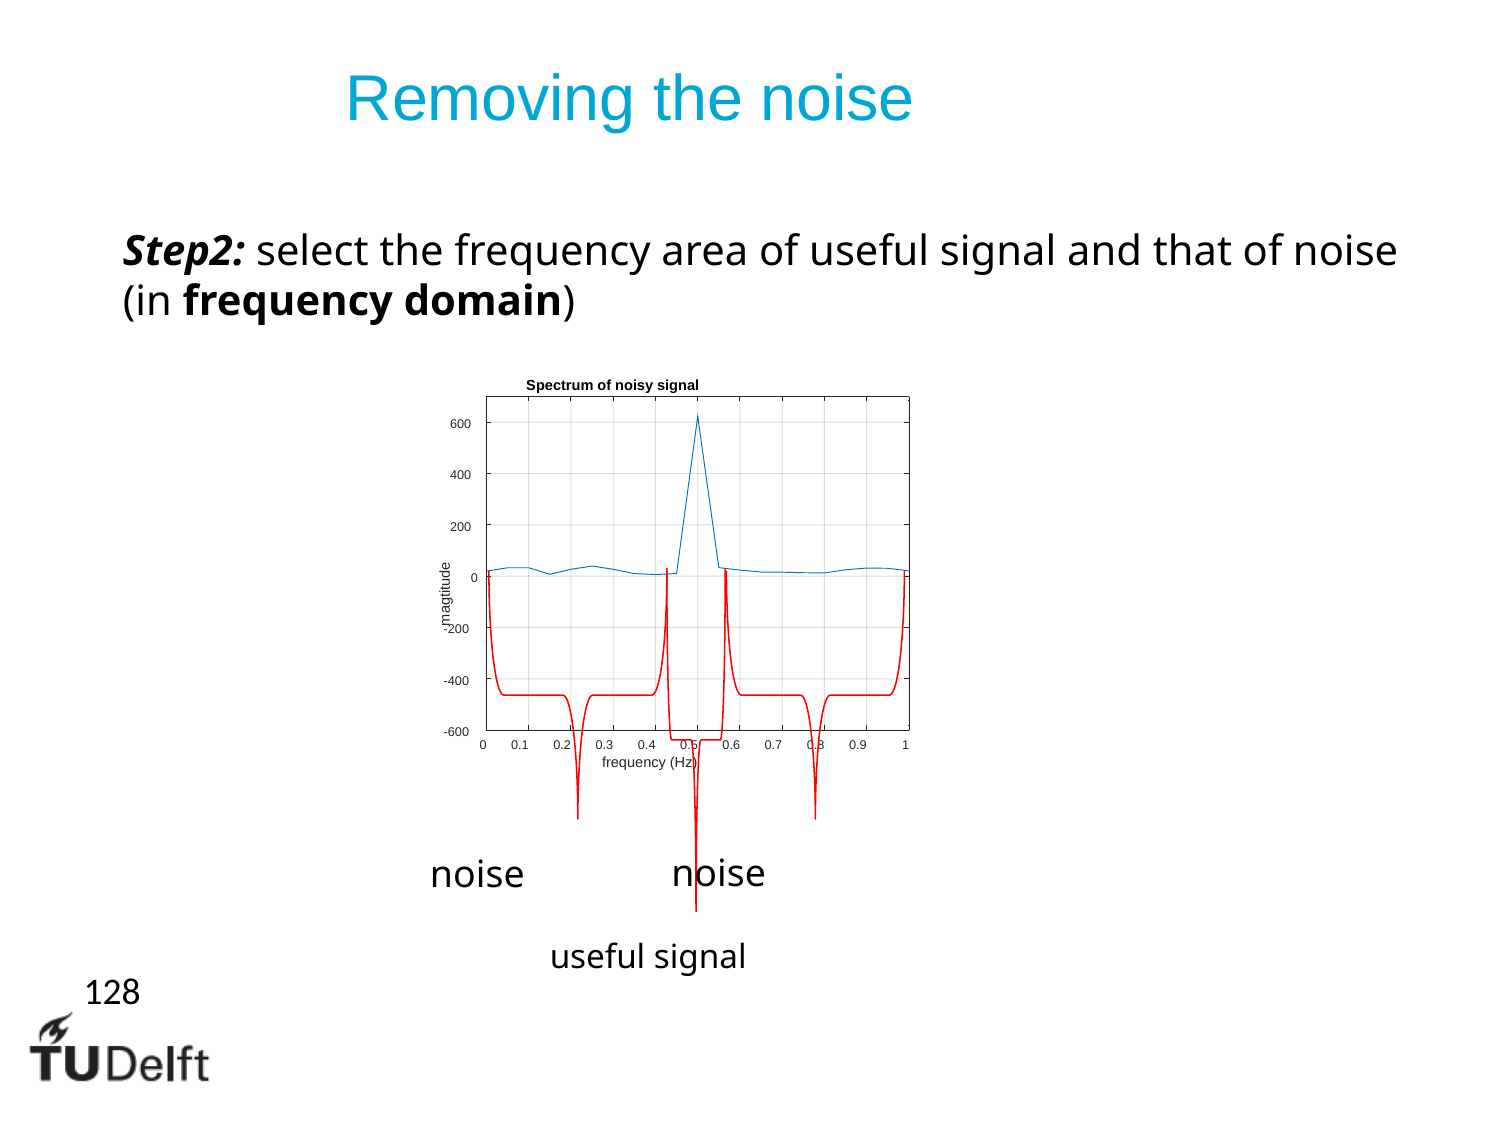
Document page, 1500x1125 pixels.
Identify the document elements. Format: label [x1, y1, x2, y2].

text_box [108, 216, 1430, 332]
text_box [415, 784, 976, 912]
picture [415, 366, 960, 775]
text_box [535, 928, 854, 983]
title [345, 55, 1500, 231]
